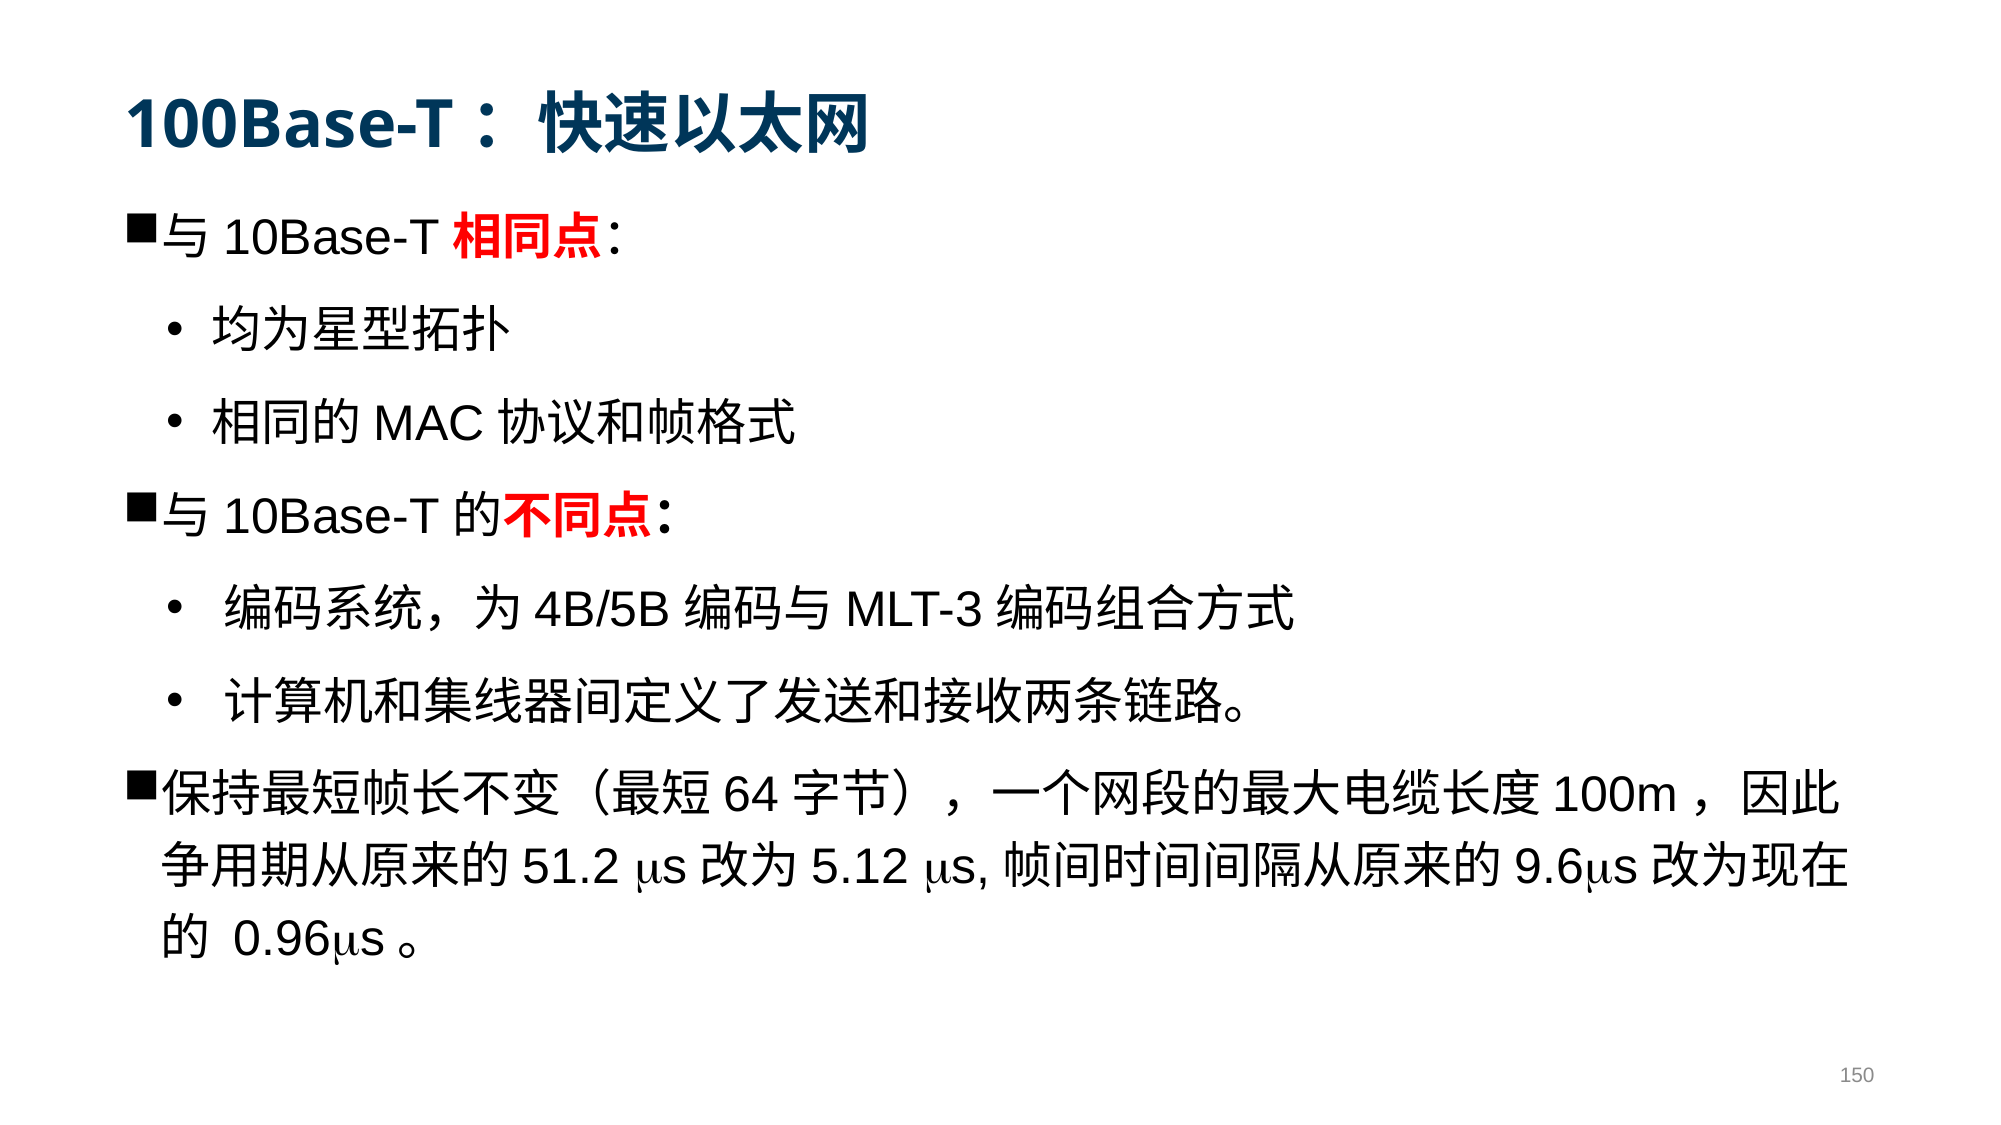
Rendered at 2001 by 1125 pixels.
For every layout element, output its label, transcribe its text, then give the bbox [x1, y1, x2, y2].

list 与10Base-T相同点： 均为星型拓扑 相同的MAC协议和帧格式 与10Base-T的不同点： 编码系统，为4B/5B编码与MLT-3编码组合方式 计算机和集线器间定义了发送和接收两条链路。 保持最短帧长不变（最短64字节），一个网段的最大电缆长度100m，因此争用期从原来的51.2 s改为5.12 s,帧间时间间隔从原来的9.6s改为现在的 0.96s。 [108, 185, 1890, 1007]
title 100Base-T：快速以太网 [109, 0, 1891, 169]
slide_number 150 [1274, 1051, 1890, 1097]
